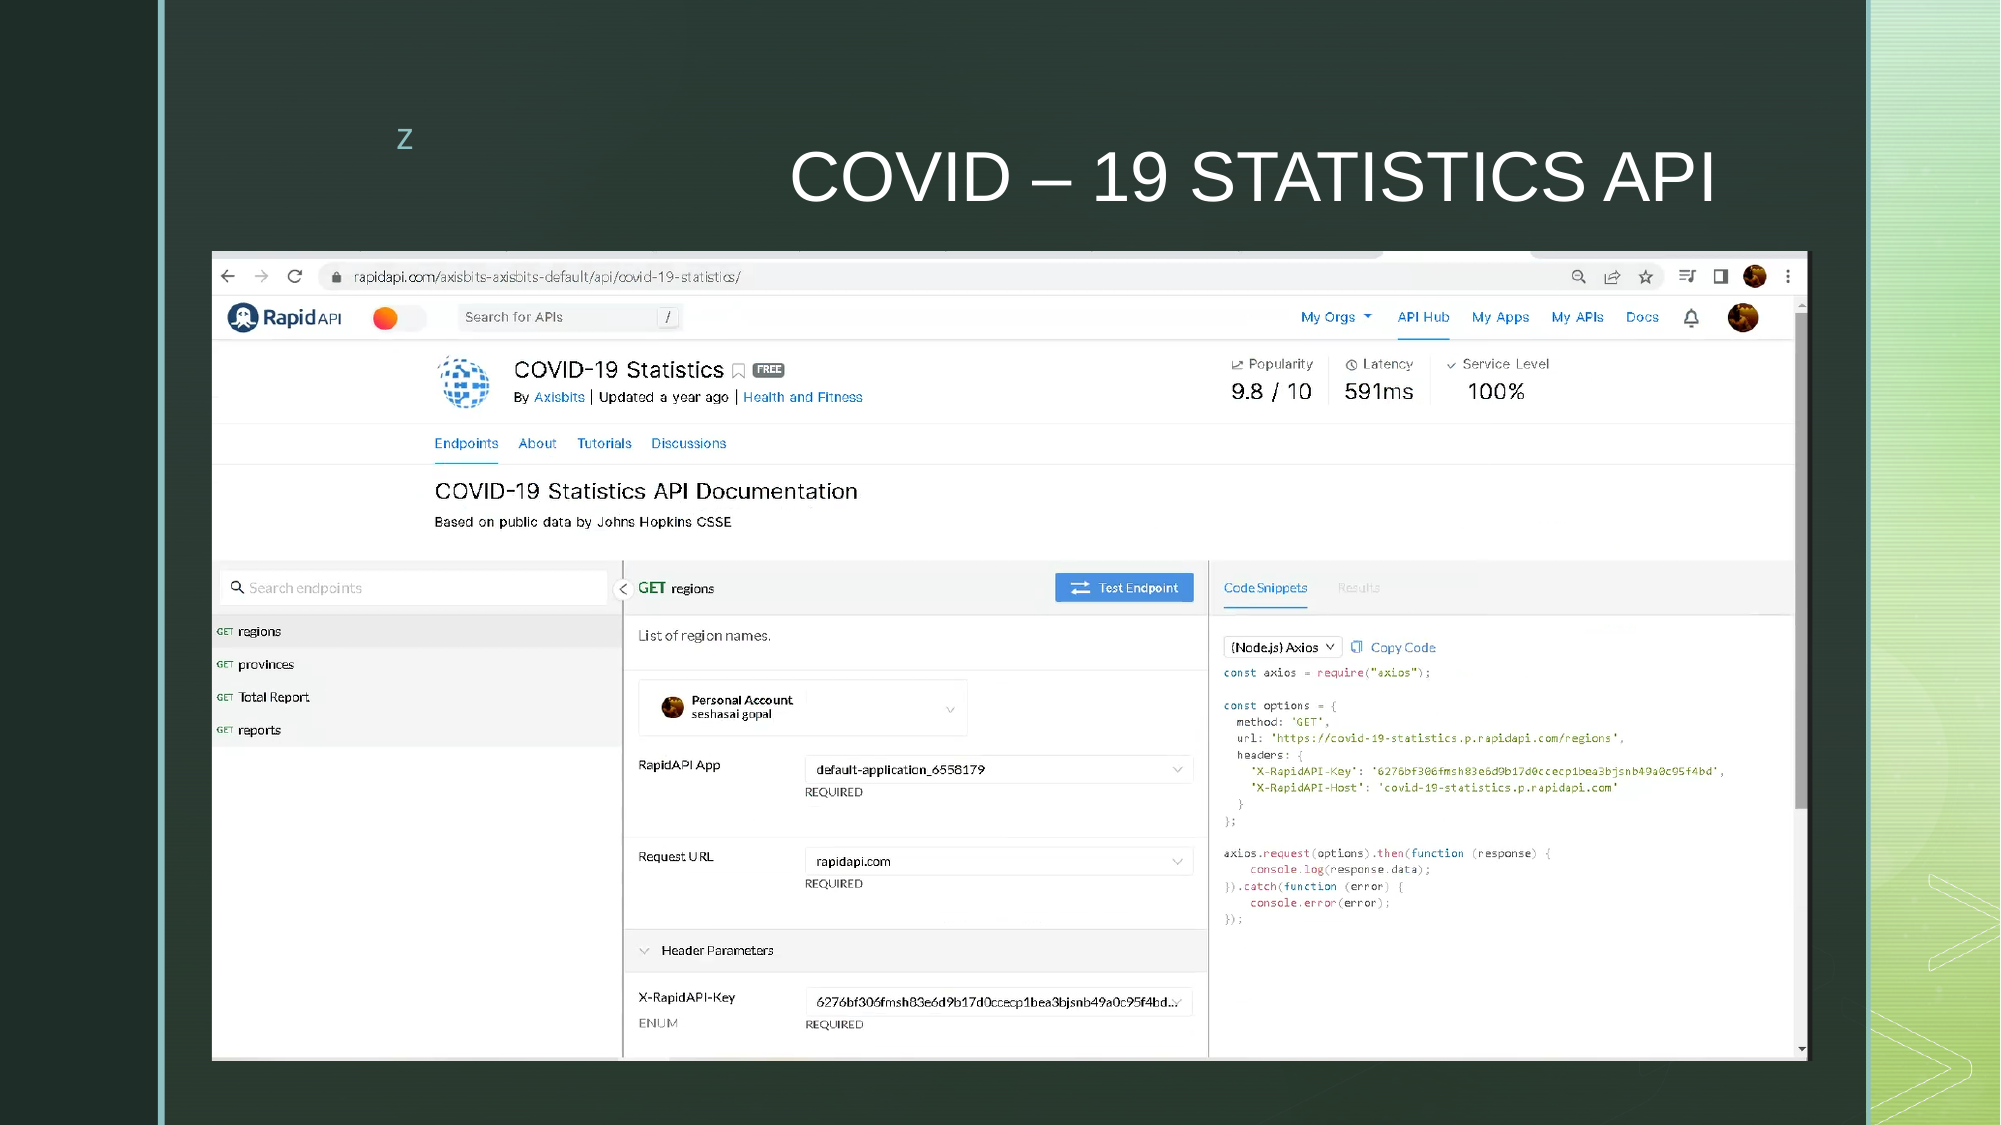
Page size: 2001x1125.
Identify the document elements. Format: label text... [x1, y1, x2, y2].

title COVID – 19 STATISTICS API [428, 132, 1734, 250]
picture [211, 250, 1813, 1061]
picture [1871, 0, 2001, 1125]
